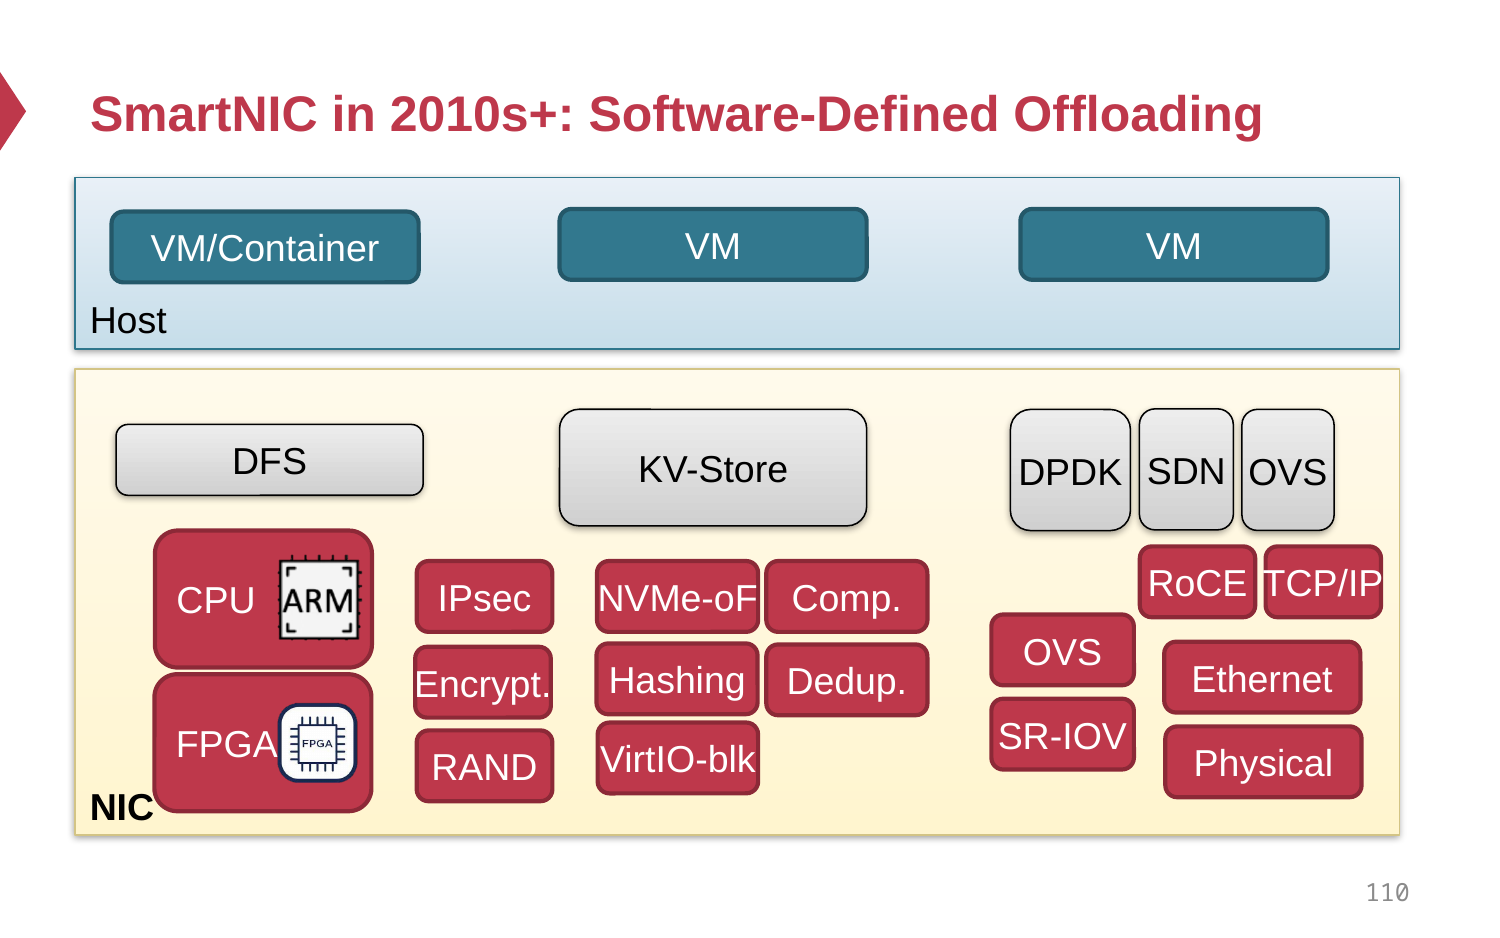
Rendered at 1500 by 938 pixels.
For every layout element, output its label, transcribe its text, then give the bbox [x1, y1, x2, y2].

text_box NIC [74, 368, 1400, 836]
text_box VM/Container [109, 209, 421, 285]
text_box IPsec [414, 558, 555, 634]
text_box NVMe-oF [594, 558, 761, 634]
text_box FPGA [152, 672, 374, 814]
text_box OVS [1241, 408, 1335, 532]
text_box OVS [989, 612, 1137, 688]
text_box Hashing [594, 641, 760, 717]
text_box VM [1018, 206, 1330, 282]
text_box Physical [1163, 724, 1364, 800]
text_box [1007, 415, 1336, 537]
title SmartNIC in 2010s+: Software-Defined Offloading [75, 37, 1425, 186]
text_box Comp. [764, 558, 930, 634]
text_box RAND [414, 728, 555, 804]
text_box CPU [152, 528, 373, 670]
text_box VirtIO-blk [595, 720, 761, 796]
text_box Ethernet [1162, 639, 1363, 715]
text_box SDN [1138, 408, 1235, 531]
slide_number 110 [1074, 868, 1425, 919]
text_box Dedup. [764, 642, 930, 718]
text_box Host [74, 177, 1400, 350]
picture [269, 700, 360, 791]
text_box DFS [115, 423, 424, 497]
text_box DPDK [1009, 408, 1132, 532]
text_box Encrypt. [413, 644, 553, 720]
picture [267, 544, 372, 651]
text_box RoCE [1137, 544, 1258, 620]
text_box KV-Store [558, 408, 868, 527]
text_box VM [557, 206, 869, 282]
text_box SR-IOV [989, 696, 1137, 772]
text_box TCP/IP [1263, 544, 1384, 620]
